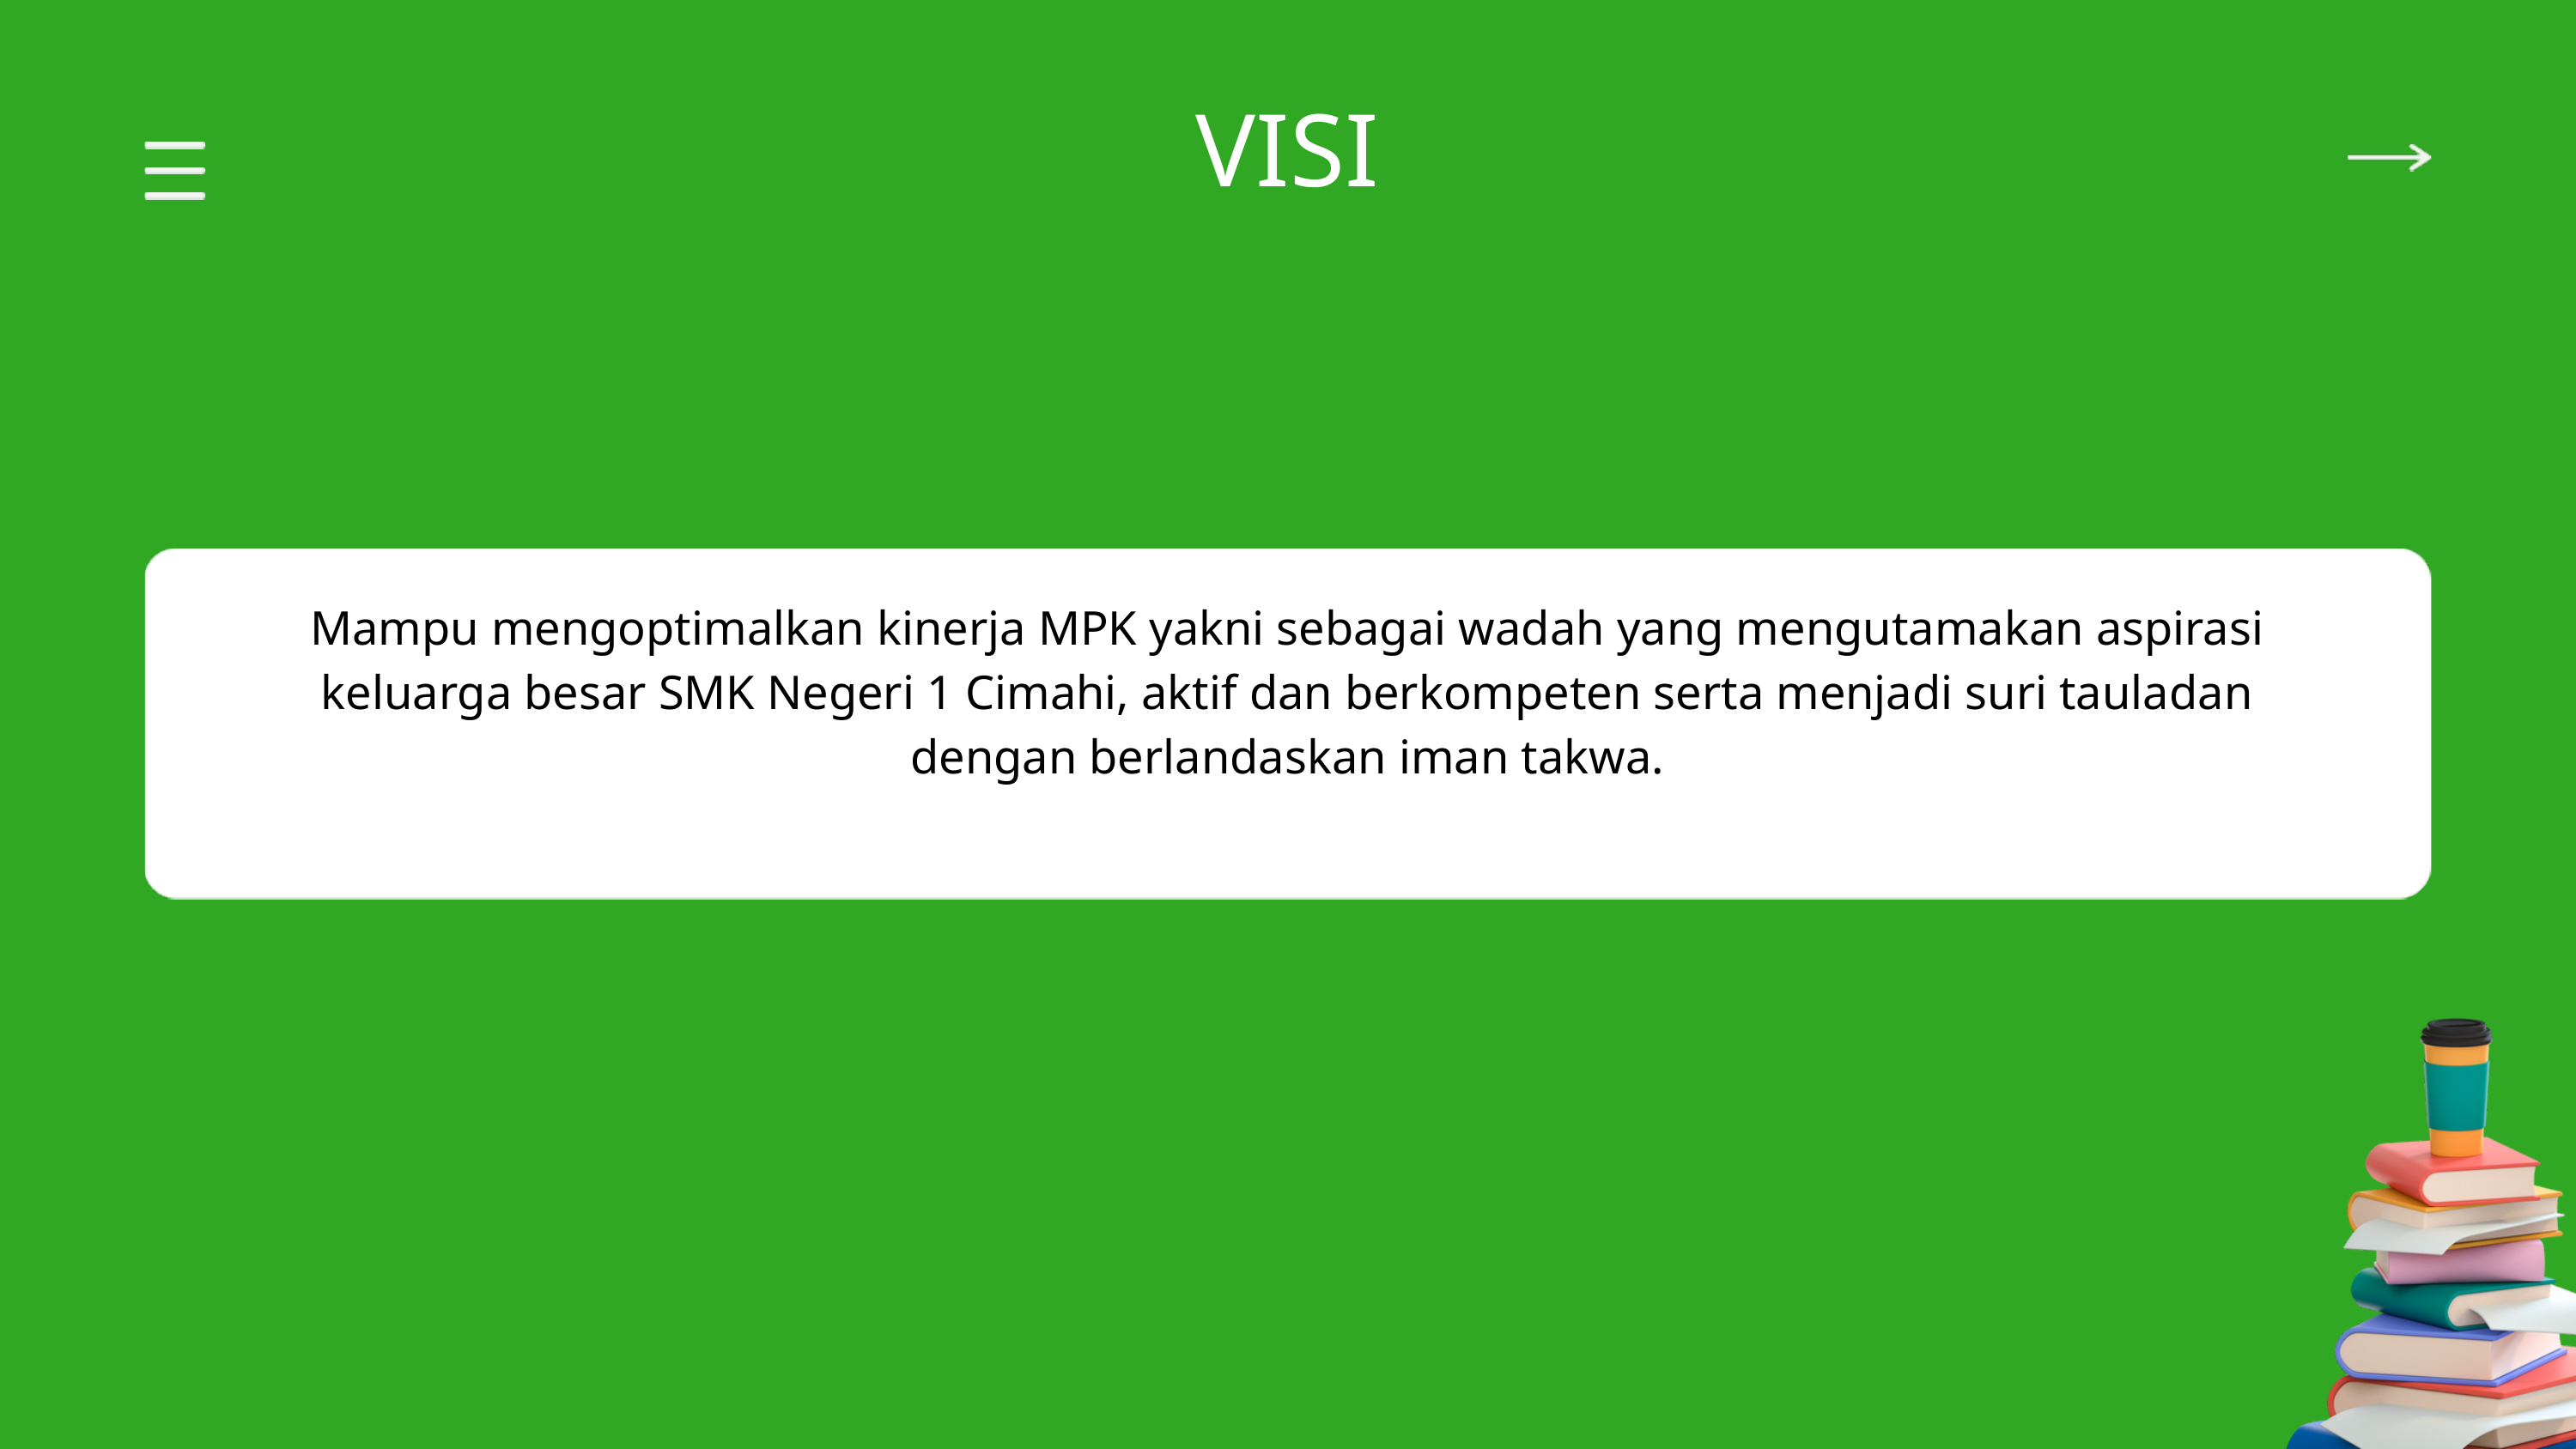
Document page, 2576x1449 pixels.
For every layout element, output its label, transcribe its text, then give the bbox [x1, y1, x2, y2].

text_box Mampu mengoptimalkan kinerja MPK yakni sebagai wadah yang mengutamakan aspirasi keluarga besar SMK Negeri 1 Cimahi, aktif dan berkompeten serta menjadi suri tauladan dengan berlandaskan iman takwa. [250, 590, 2326, 784]
text_box [144, 549, 2432, 900]
text_box VISI [1195, 66, 1381, 207]
text_box [144, 192, 206, 200]
text_box [2348, 144, 2432, 173]
text_box [2285, 1018, 2576, 1449]
text_box [144, 142, 206, 149]
text_box [144, 167, 206, 175]
